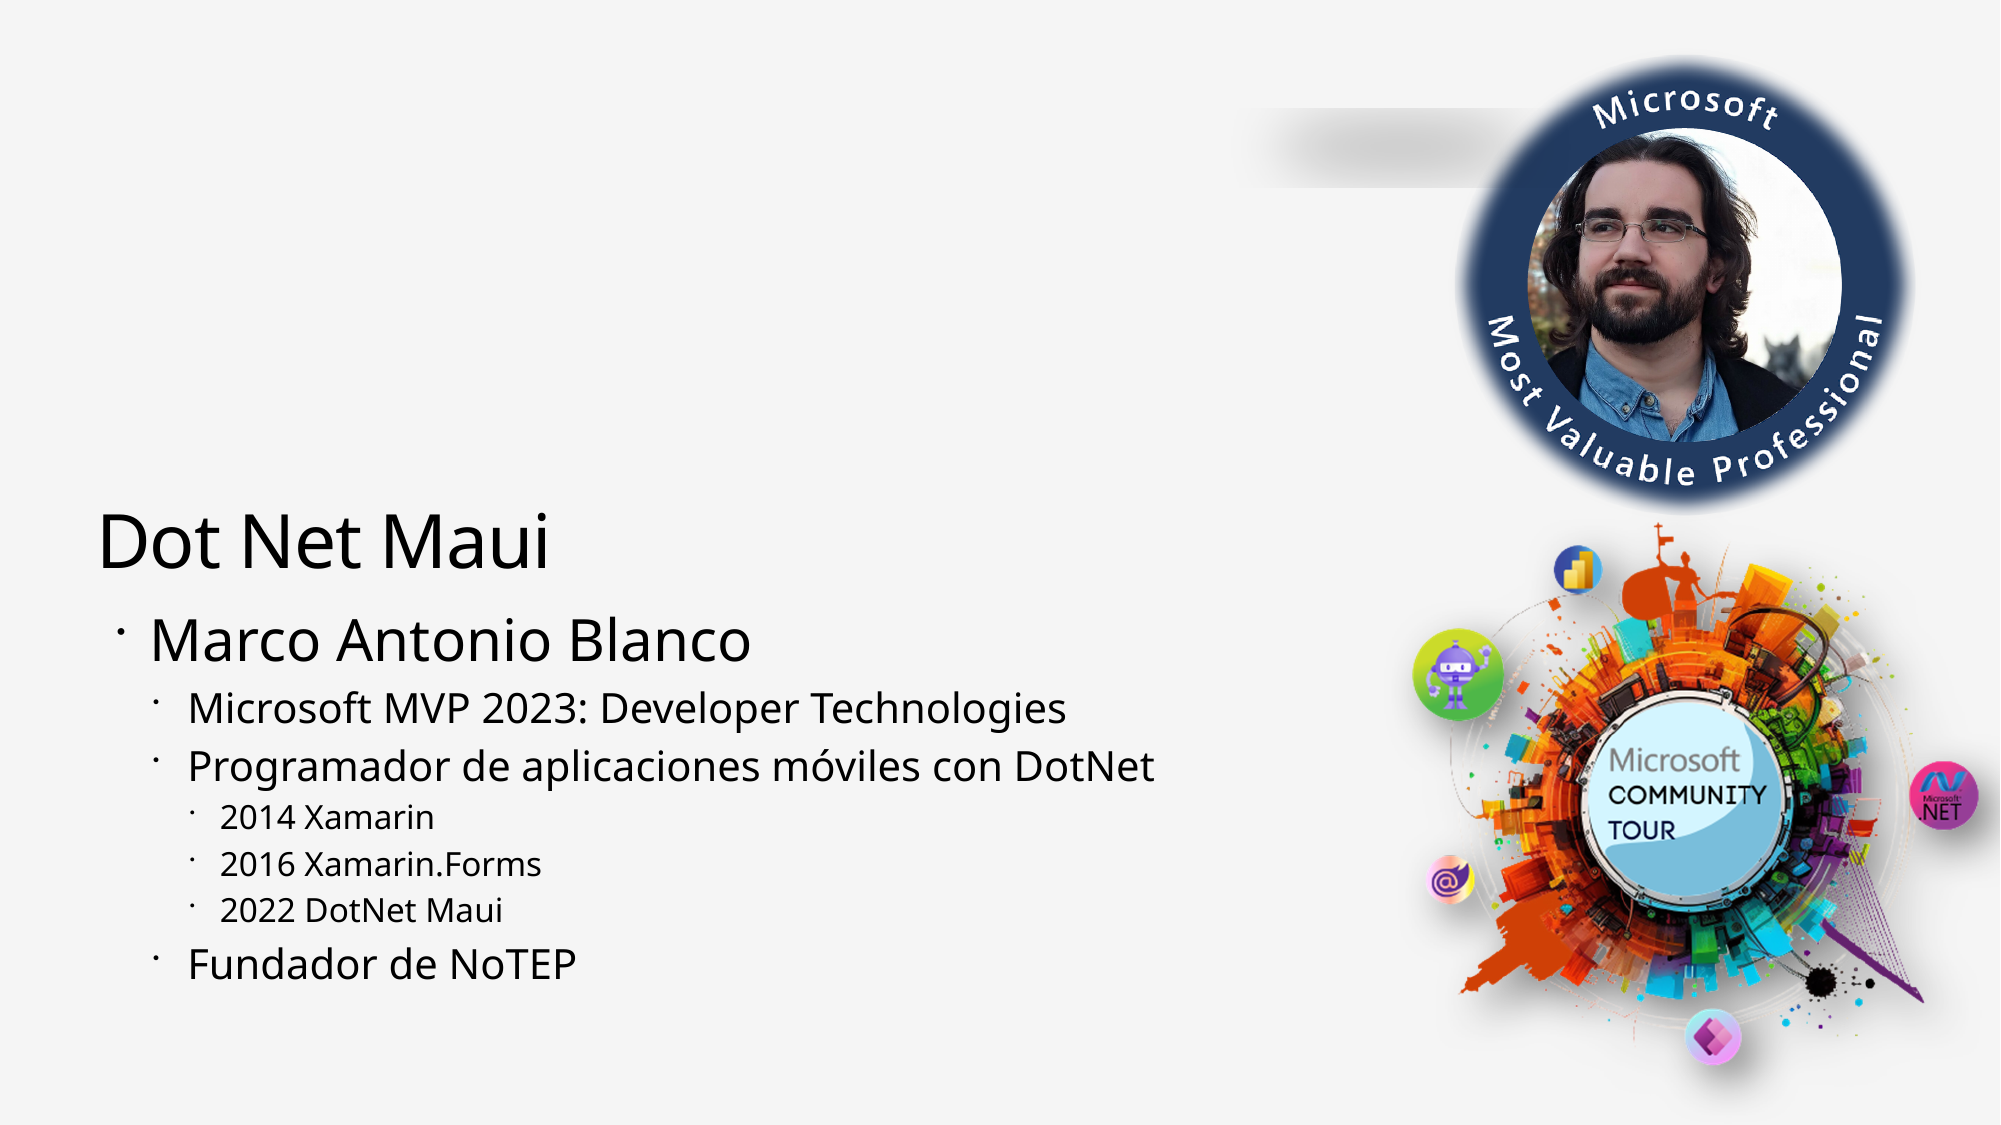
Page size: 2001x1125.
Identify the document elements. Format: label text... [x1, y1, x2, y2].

title Dot Net Maui [96, 494, 1382, 585]
text_box Marco Antonio Blanco Microsoft MVP 2023: Developer Technologies Programador de aplicaciones móviles con DotNet 2014 Xamarin 2016 Xamarin.Forms 2022 DotNet Maui Fundador de NoTEP [97, 595, 1382, 1079]
picture [1382, 46, 1986, 1098]
